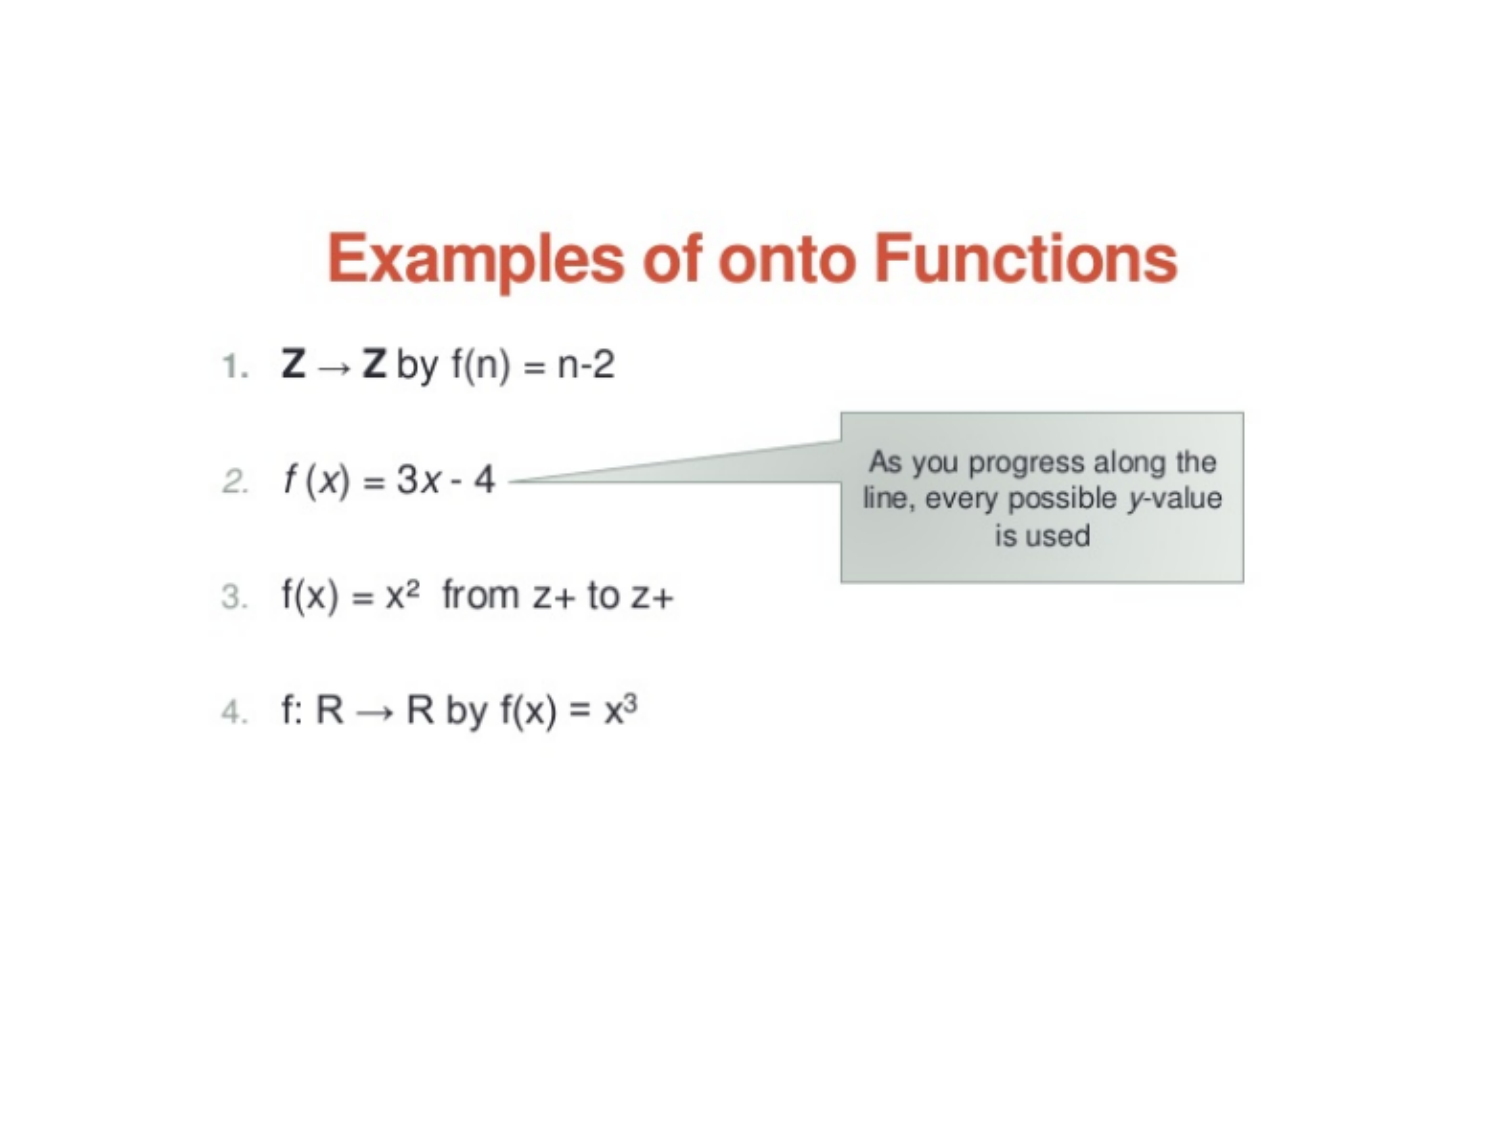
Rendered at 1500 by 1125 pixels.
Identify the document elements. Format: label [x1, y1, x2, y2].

picture [166, 192, 1334, 933]
